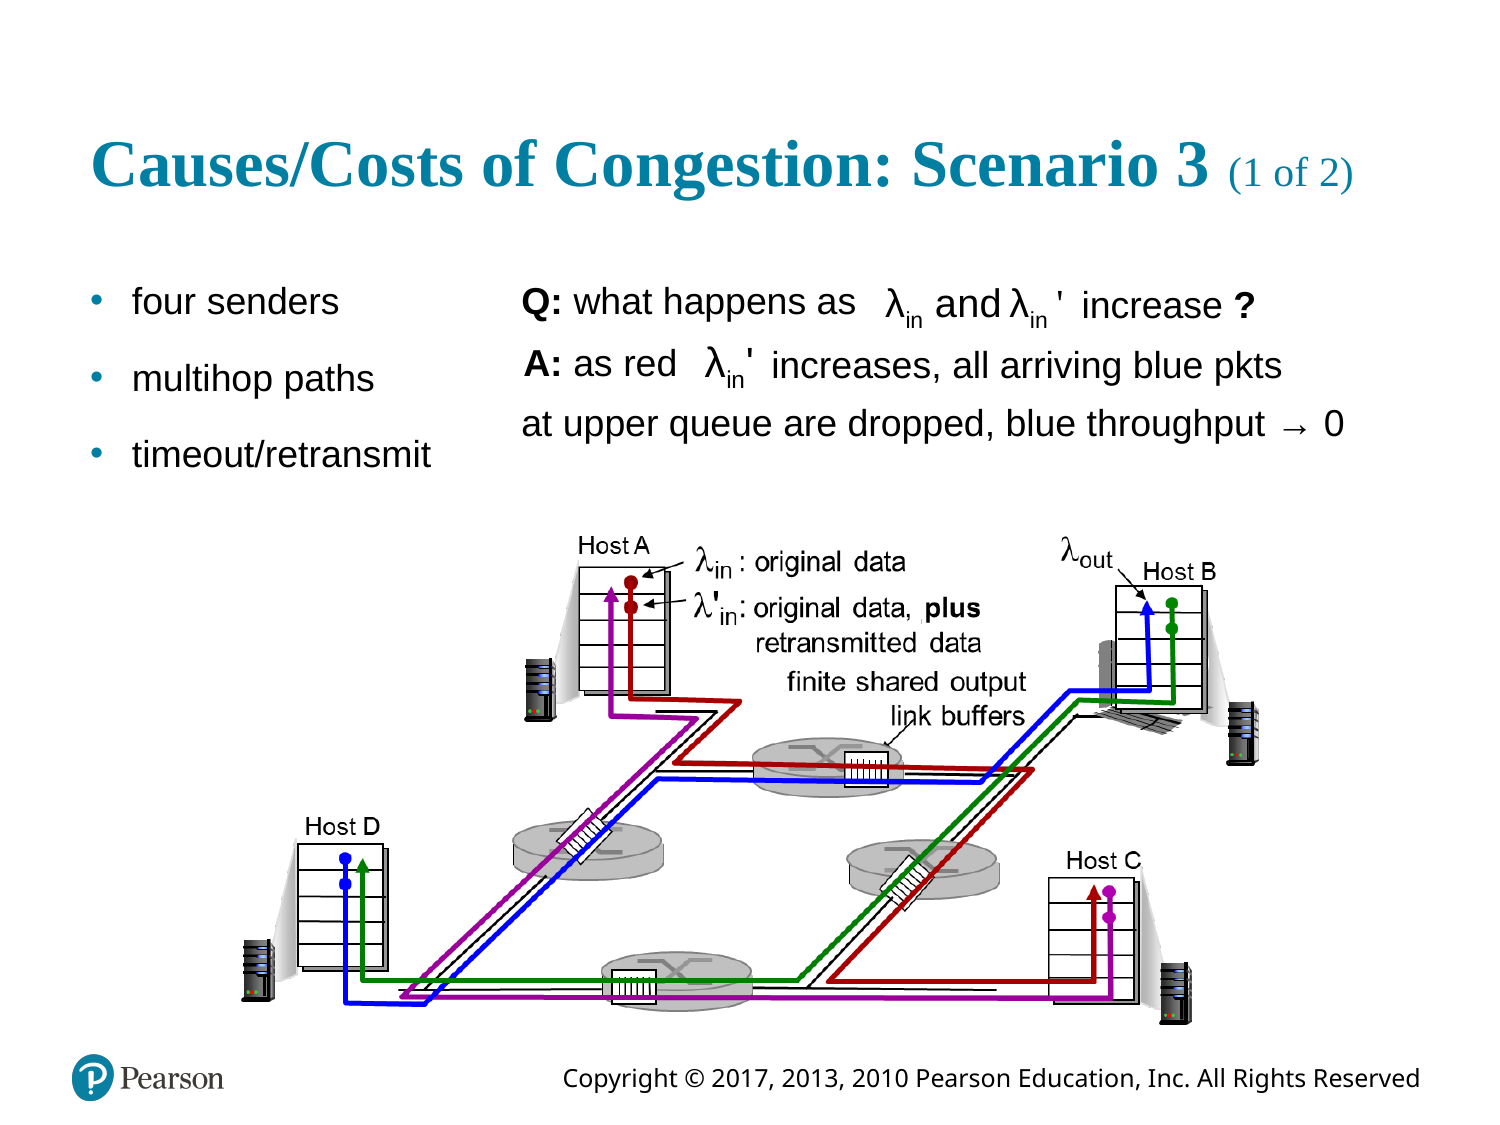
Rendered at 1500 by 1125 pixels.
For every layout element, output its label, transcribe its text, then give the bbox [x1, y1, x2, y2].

title Causes/Costs of Congestion: Scenario 3 (1 of 2) [75, 0, 1425, 216]
list increase ? A: as red [508, 266, 1419, 326]
picture [80, 1063, 106, 1088]
list increases, all arriving blue pkts at upper queue are dropped, blue throughput → 0 [506, 326, 1426, 464]
list four senders multihop paths timeout/retransmit [75, 262, 475, 488]
picture [72, 1054, 88, 1070]
picture [240, 514, 1259, 1026]
list Q: what happens as [506, 262, 874, 326]
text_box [878, 277, 1069, 339]
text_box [697, 334, 762, 399]
picture [72, 1087, 83, 1101]
picture [98, 1054, 224, 1101]
